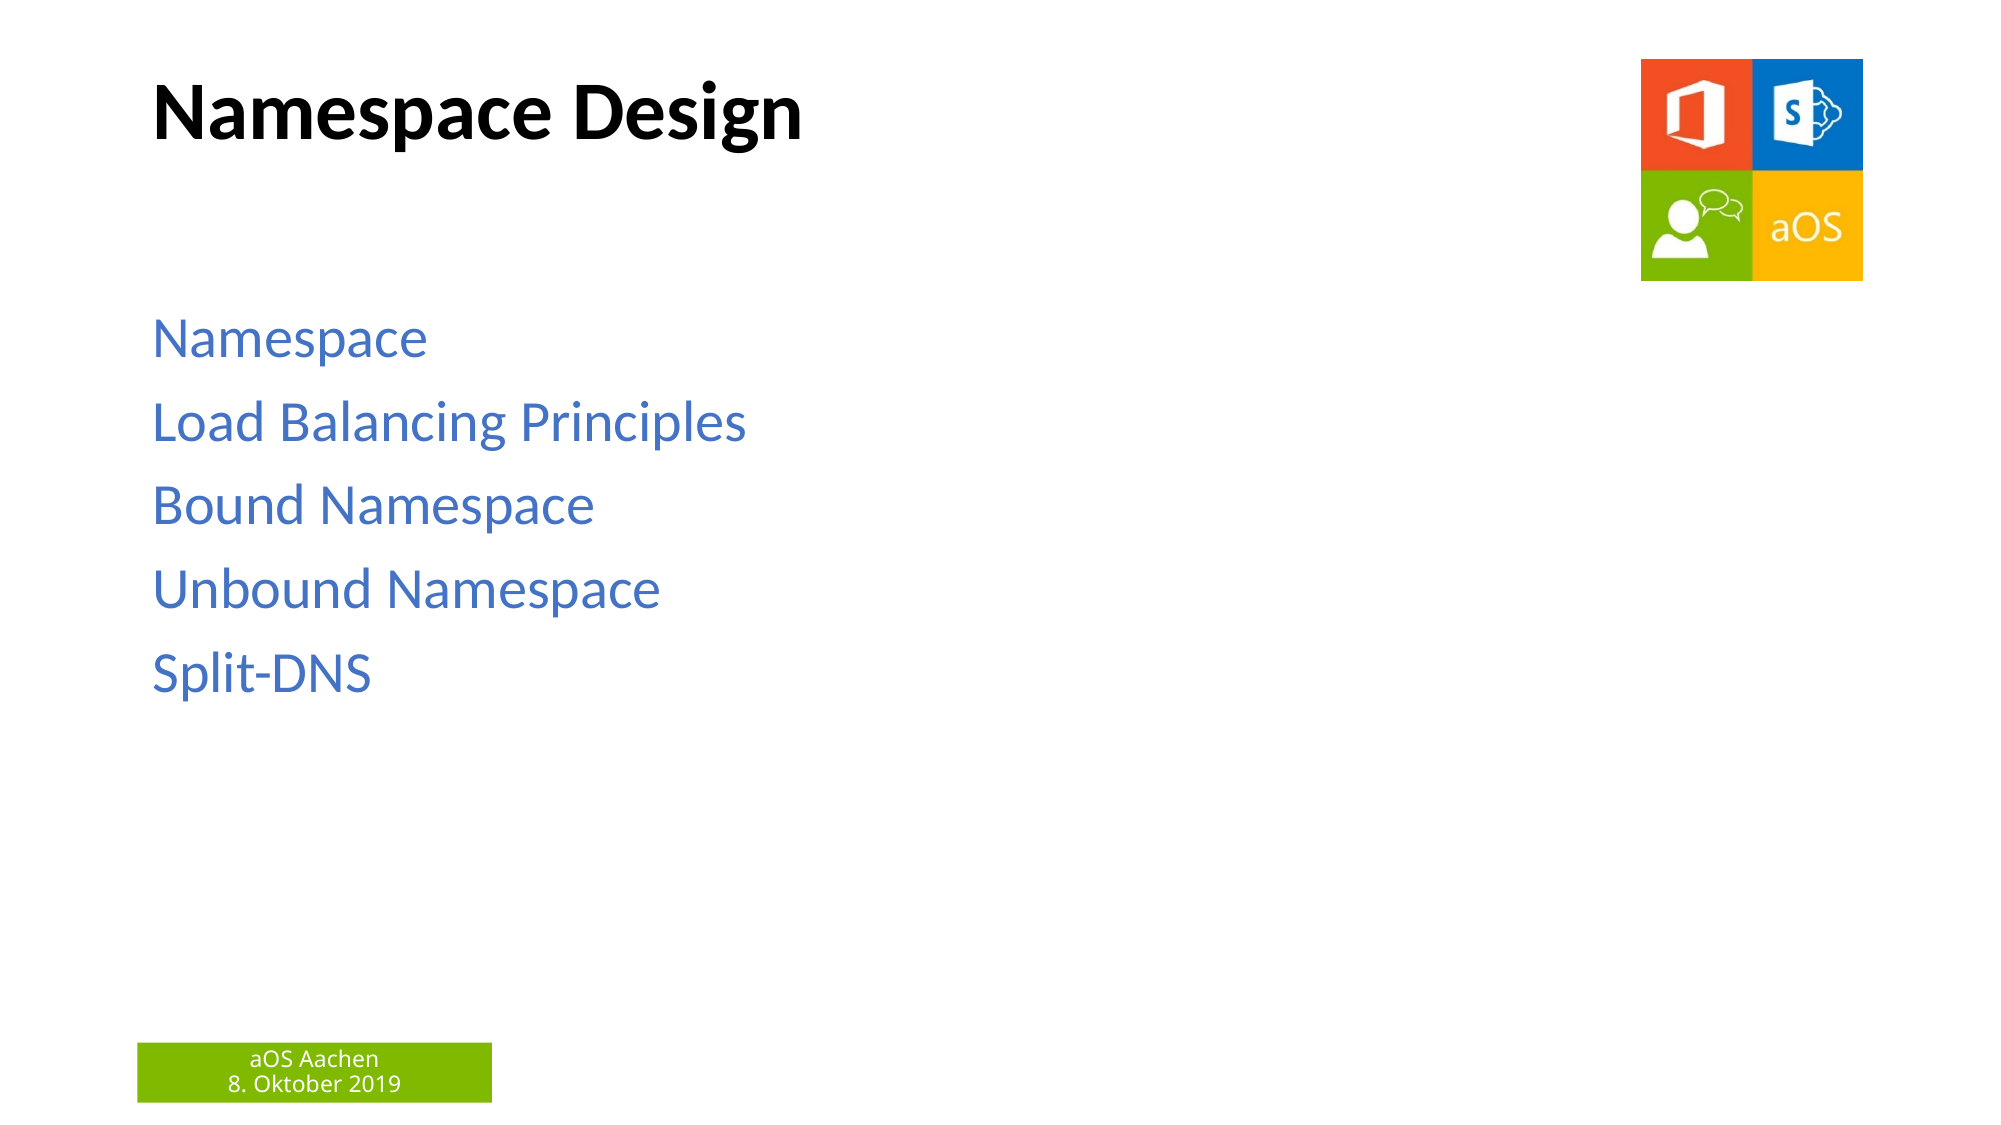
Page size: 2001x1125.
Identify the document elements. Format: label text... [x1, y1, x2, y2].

picture [1641, 59, 1863, 281]
list Namespace Load Balancing Principles Bound Namespace Unbound Namespace Split-DNS [137, 299, 1863, 1014]
title Namespace Design [137, 59, 1629, 278]
